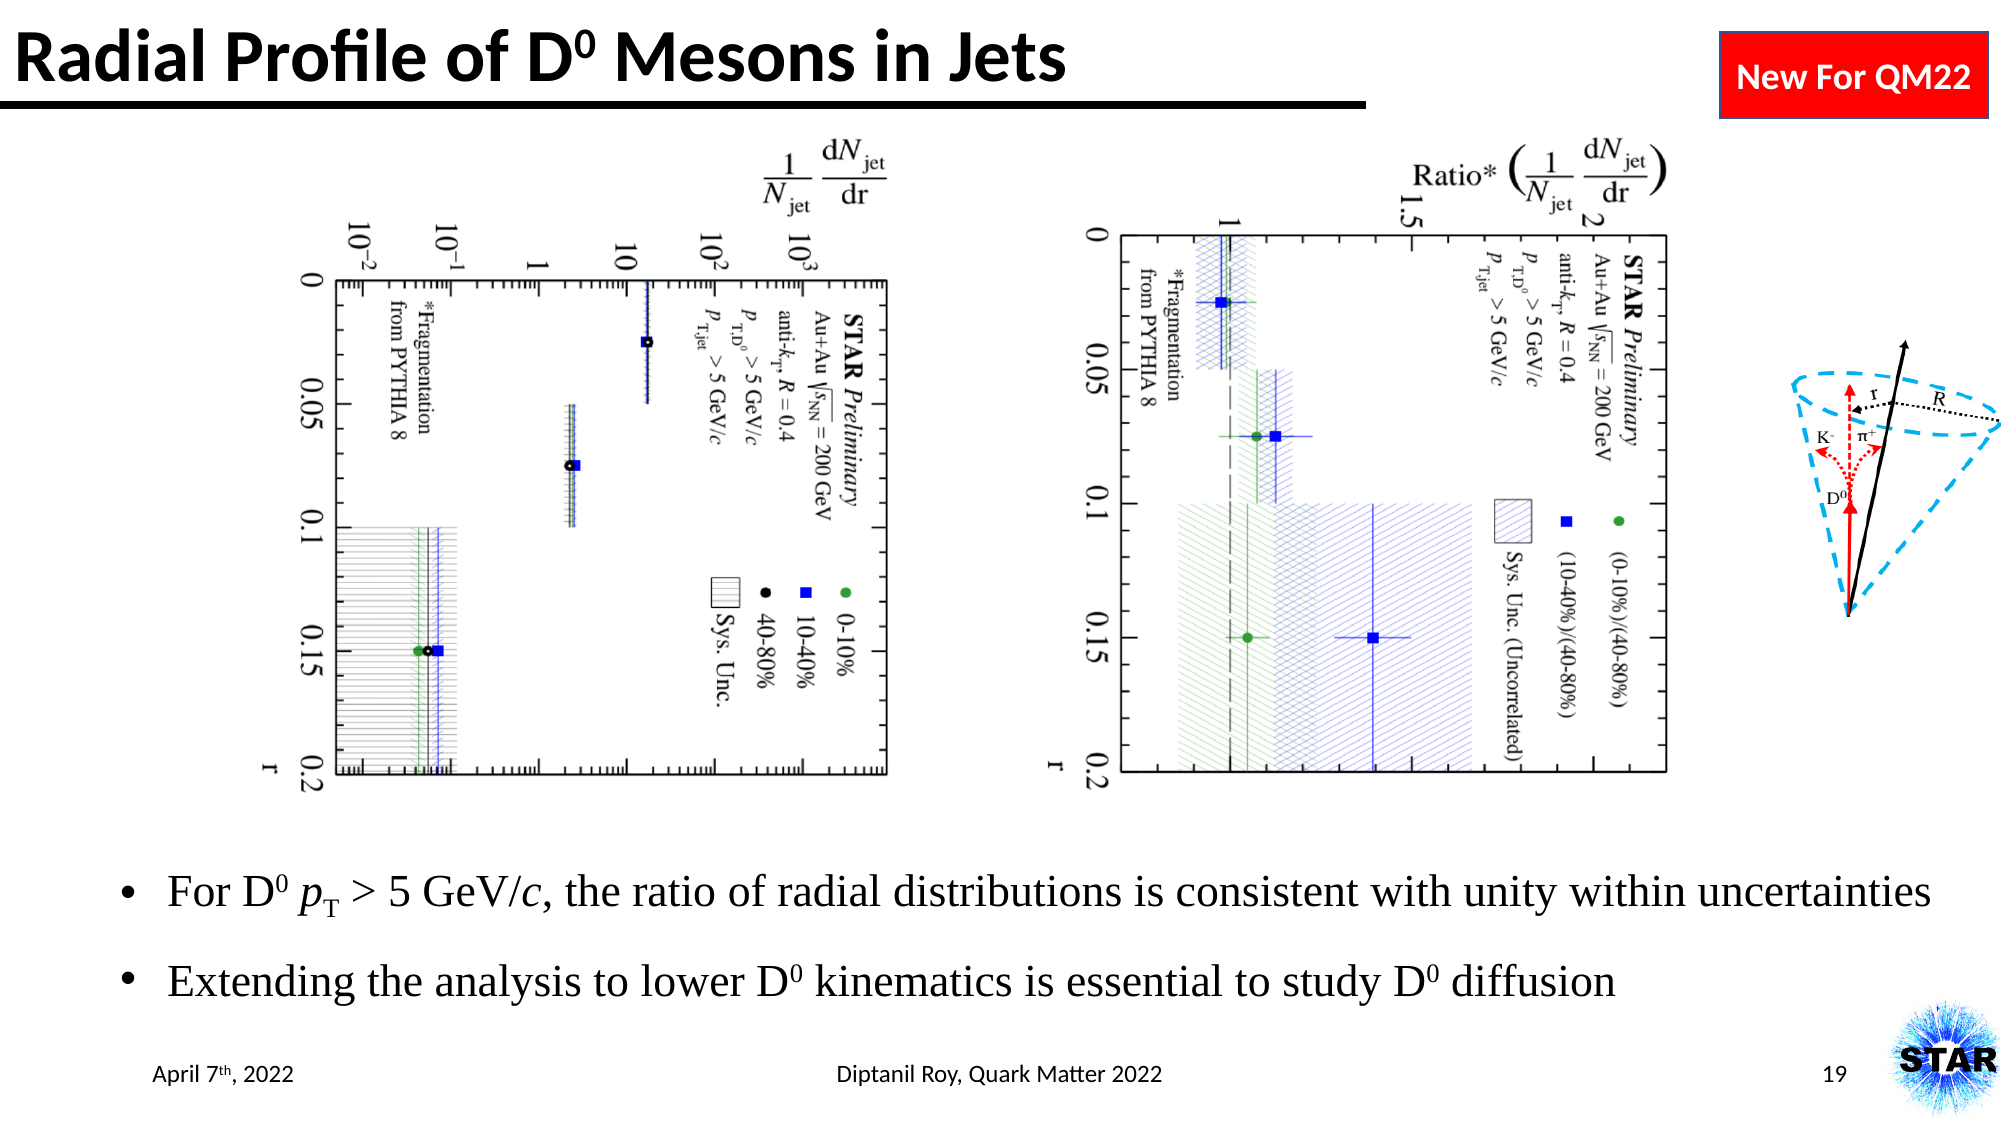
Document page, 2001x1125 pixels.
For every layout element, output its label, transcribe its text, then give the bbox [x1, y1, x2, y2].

text_box For D0 pT > 5 GeV/c, the ratio of radial distributions is consistent with unity within uncertainties Extending the analysis to lower D0 kinematics is essential to study D0 diffusion [105, 821, 1948, 1013]
text_box Radial Profile of D0 Mesons in Jets [0, 0, 1550, 104]
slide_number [137, 1042, 588, 1103]
slide_number 19 [1412, 1042, 1853, 1103]
text_box New For QM22 [1719, 31, 1989, 119]
picture [1036, 124, 1705, 813]
picture [1853, 986, 2000, 1125]
footer Diptanil Roy, Quark Matter 2022 [662, 1042, 1338, 1103]
picture [1789, 336, 2000, 617]
picture [250, 124, 925, 813]
